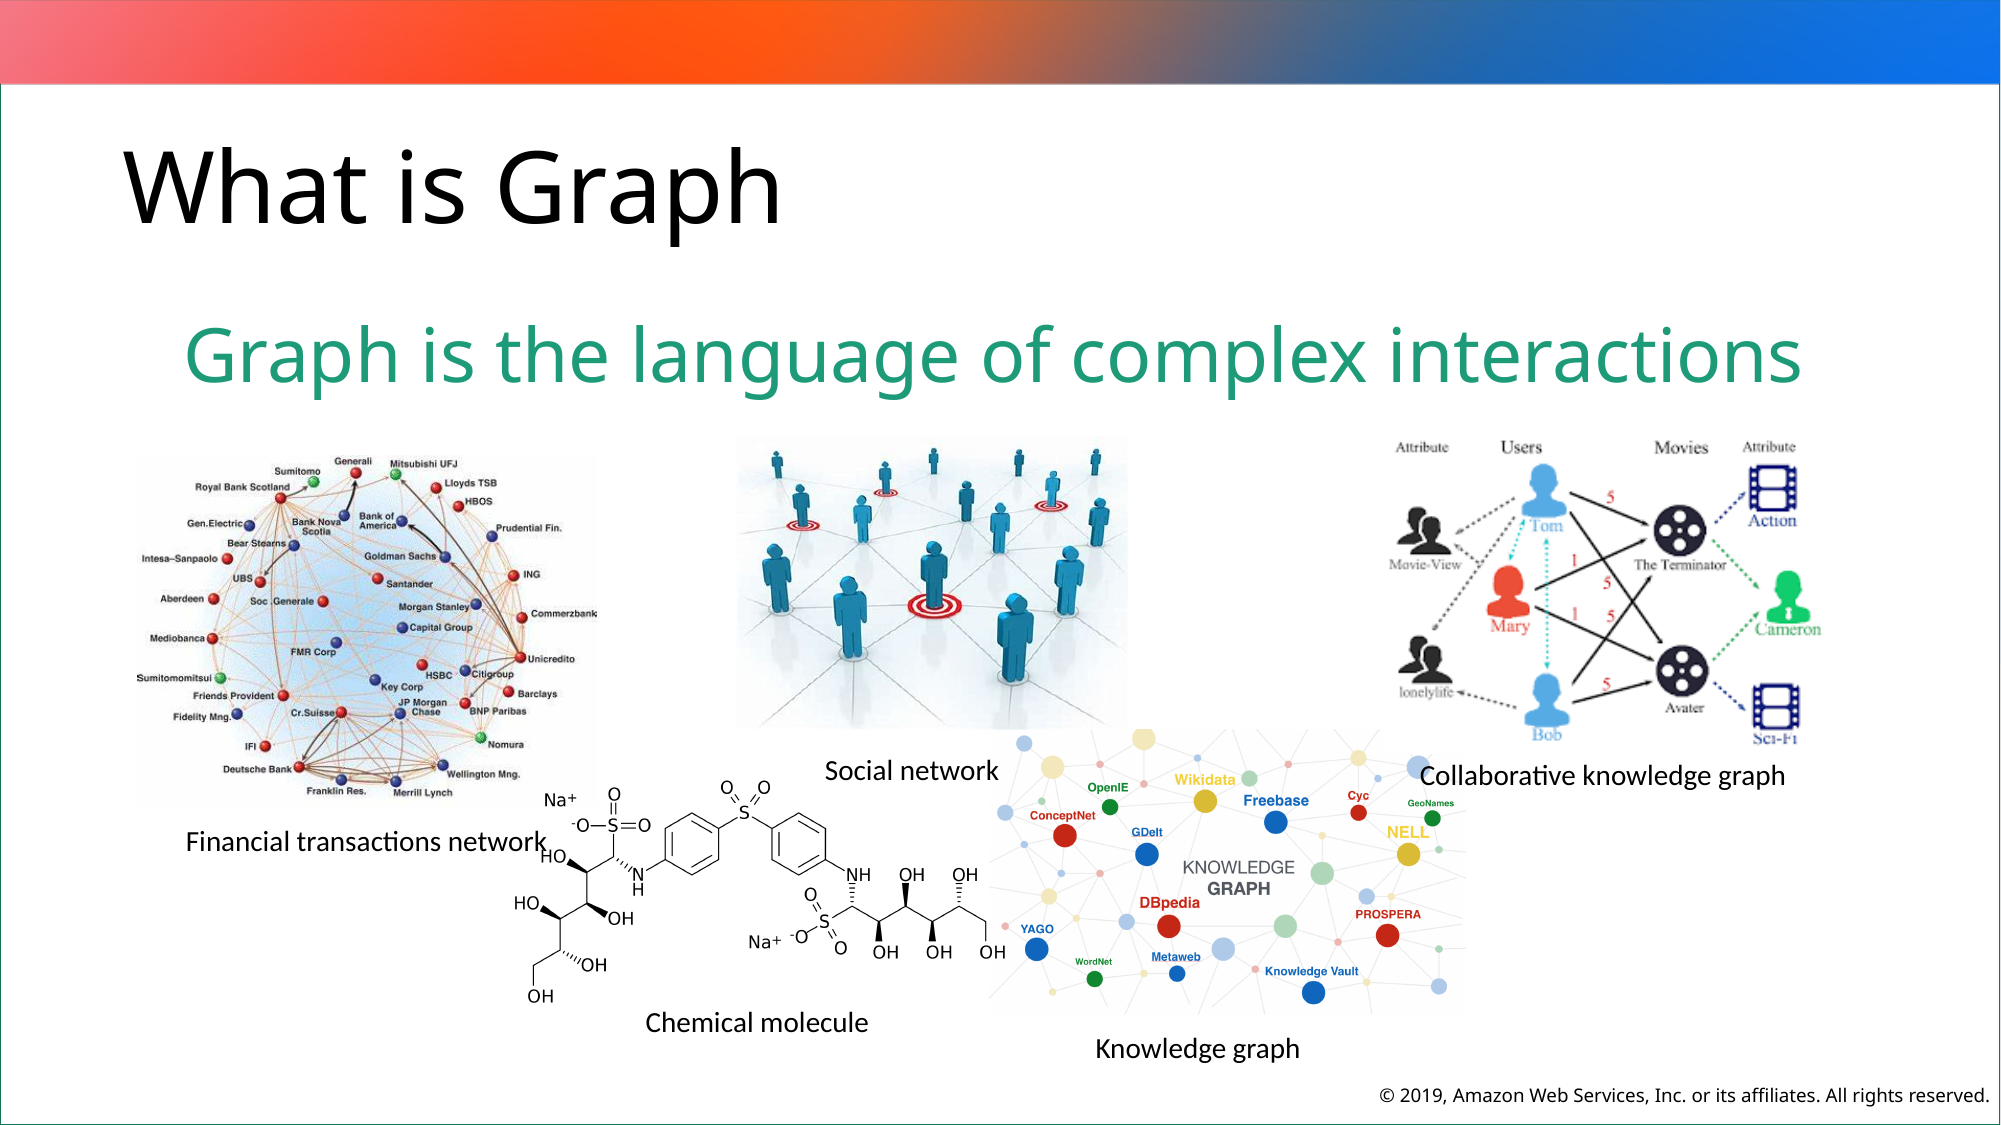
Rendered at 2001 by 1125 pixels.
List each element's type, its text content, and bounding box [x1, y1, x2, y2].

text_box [500, 764, 1020, 1047]
list What is Graph [107, 129, 1513, 294]
picture [0, 0, 2001, 90]
list Graph is the language of complex interactions [107, 293, 1882, 652]
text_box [136, 455, 597, 866]
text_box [736, 436, 1128, 795]
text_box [989, 729, 1466, 1072]
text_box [1387, 435, 1826, 794]
